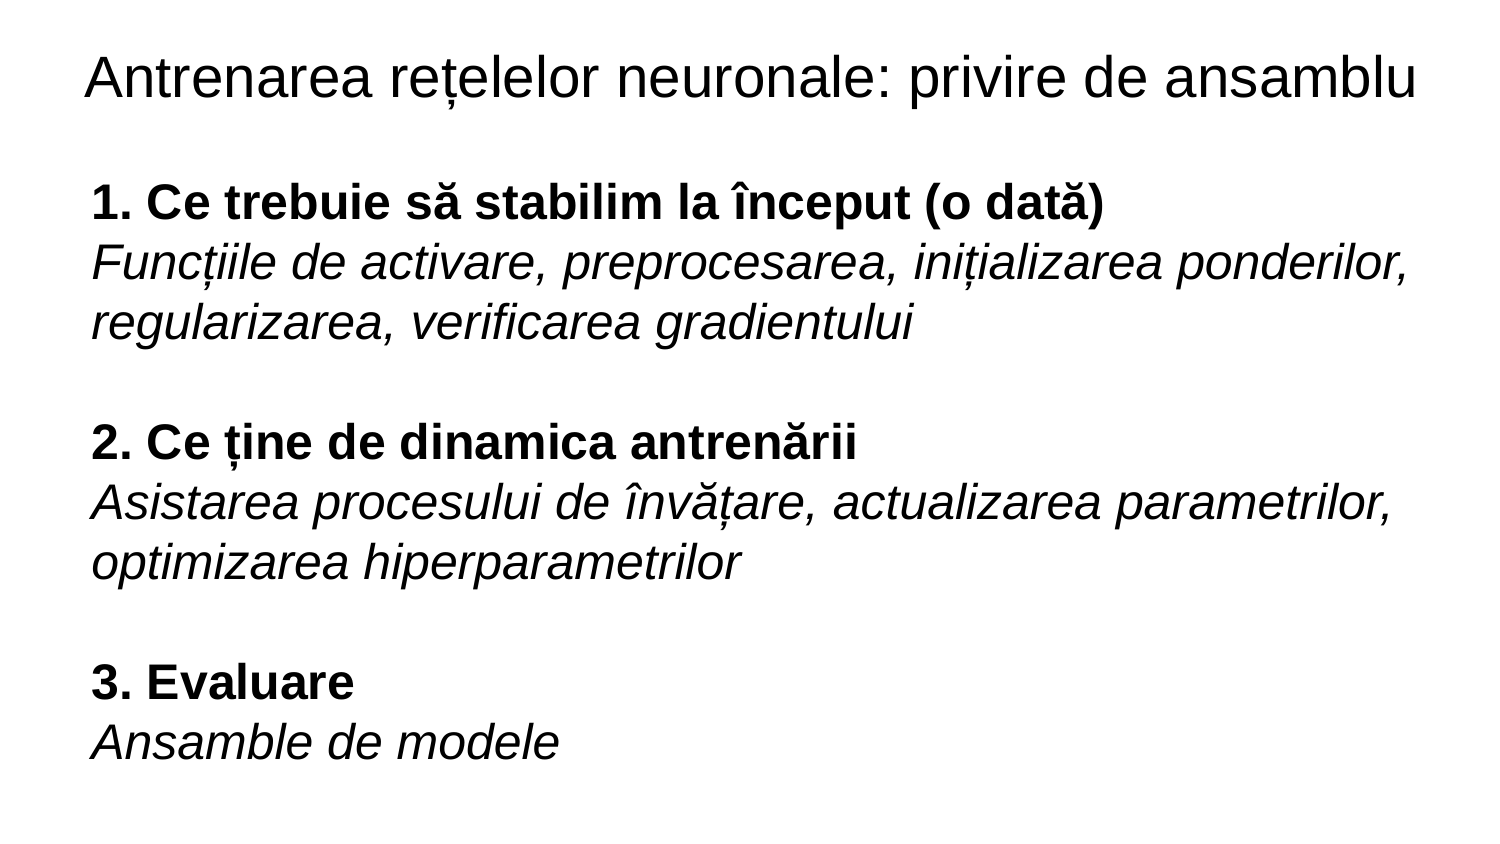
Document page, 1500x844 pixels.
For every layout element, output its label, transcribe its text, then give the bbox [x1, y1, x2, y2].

text_box Antrenarea rețelelor neuronale: privire de ansamblu 1. Ce trebuie să stabilim la început (o dată) Funcțiile de activare, preprocesarea, inițializarea ponderilor, regularizarea, verificarea gradientului 2. Ce ține de dinamica antrenării Asistarea procesului de învățare, actualizarea parametrilor, optimizarea hiperparametrilor 3. Evaluare Ansamble de modele [64, 24, 1441, 797]
